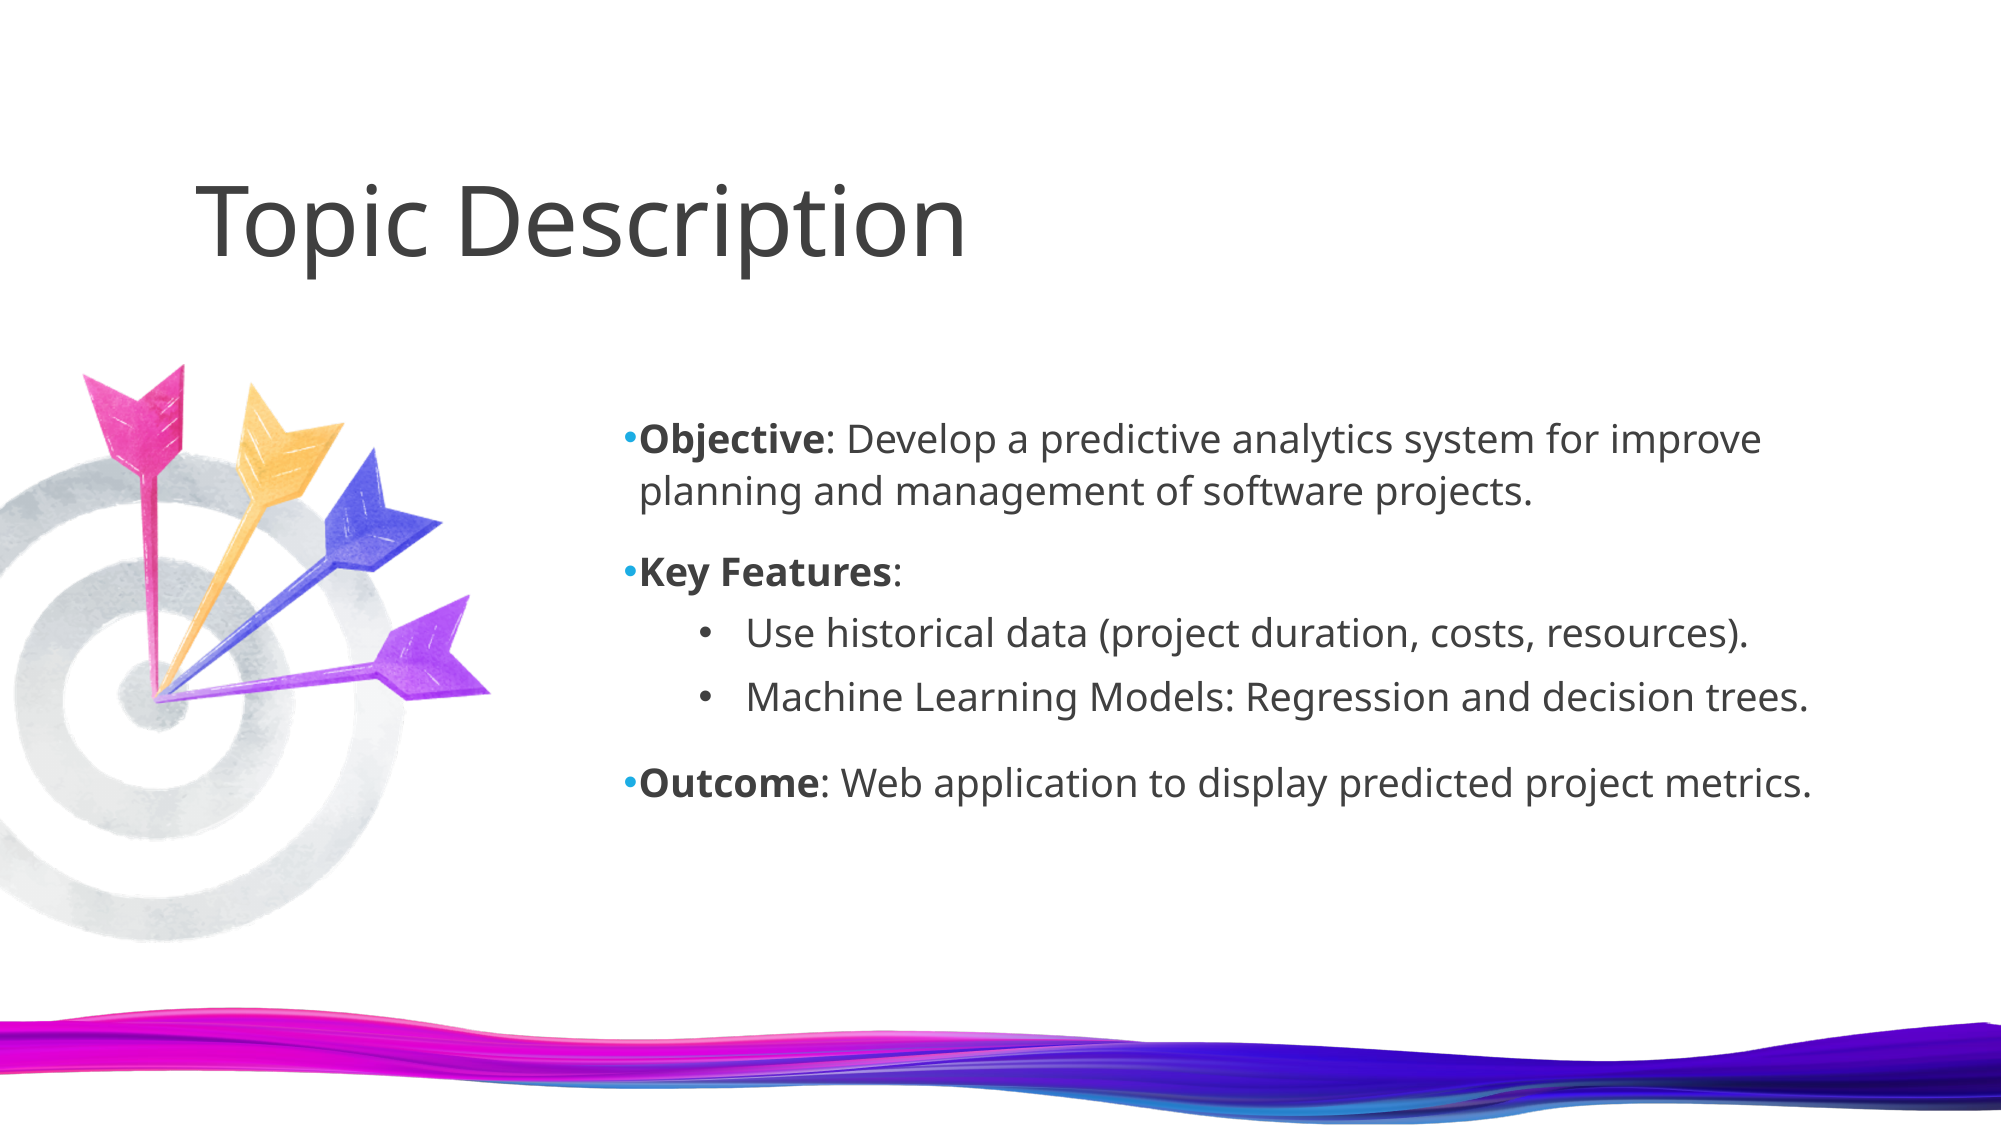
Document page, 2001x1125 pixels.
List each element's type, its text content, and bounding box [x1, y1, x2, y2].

title Topic Description [180, 47, 1830, 285]
picture [0, 364, 492, 943]
list Objective: Develop a predictive analytics system for improve planning and management of software projects. Key Features: Use historical data (project duration, costs, resources). Machine Learning Models: Regression and decision trees. Outcome: Web application to display predicted project metrics. [623, 401, 1830, 906]
picture [0, 983, 2001, 1125]
